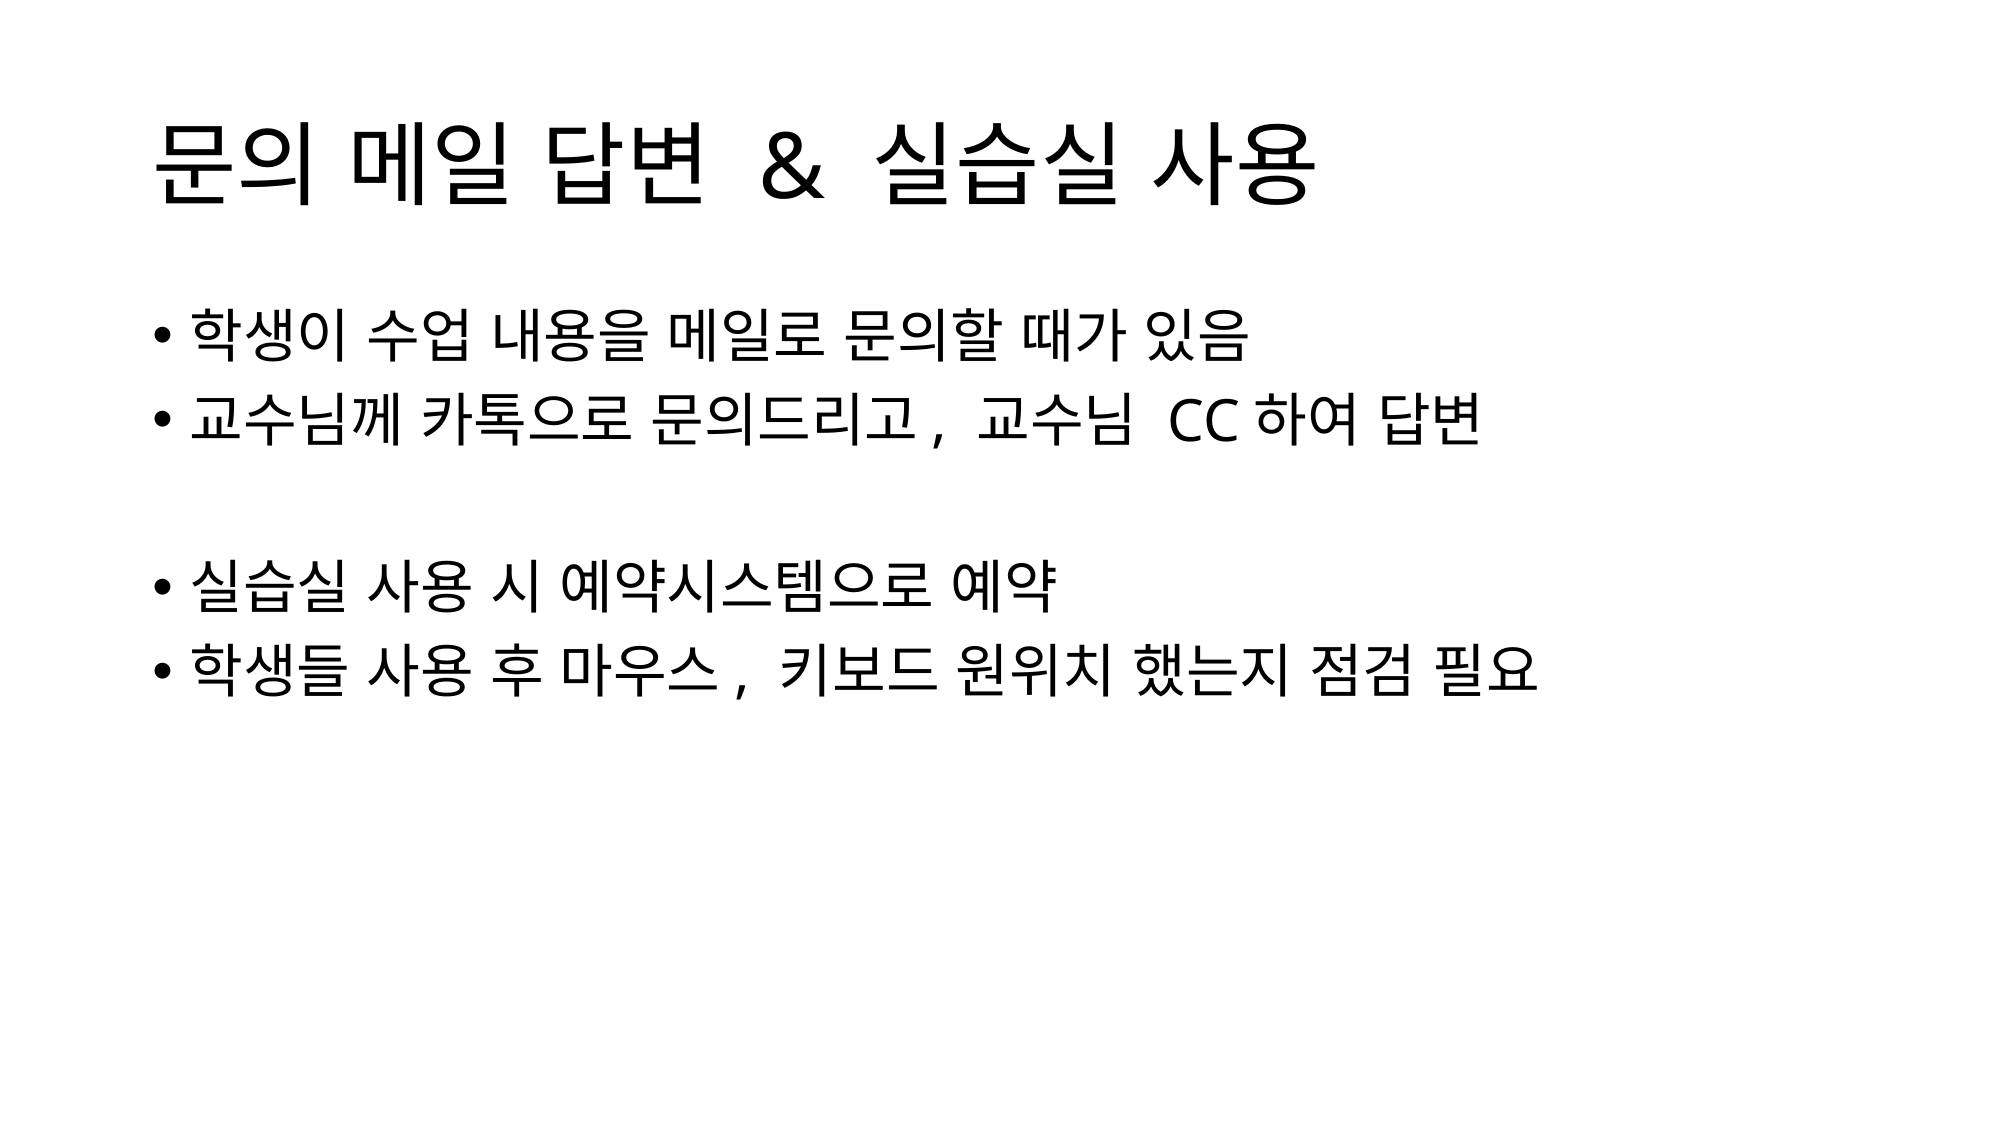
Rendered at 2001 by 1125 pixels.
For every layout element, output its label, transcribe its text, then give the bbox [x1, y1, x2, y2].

title 문의 메일 답변 & 실습실 사용 [137, 59, 1863, 278]
list 학생이 수업 내용을 메일로 문의할 때가 있음 교수님께 카톡으로 문의드리고, 교수님 CC하여 답변 실습실 사용 시 예약시스템으로 예약 학생들 사용 후 마우스, 키보드 원위치 했는지 점검 필요 [137, 299, 1863, 1014]
